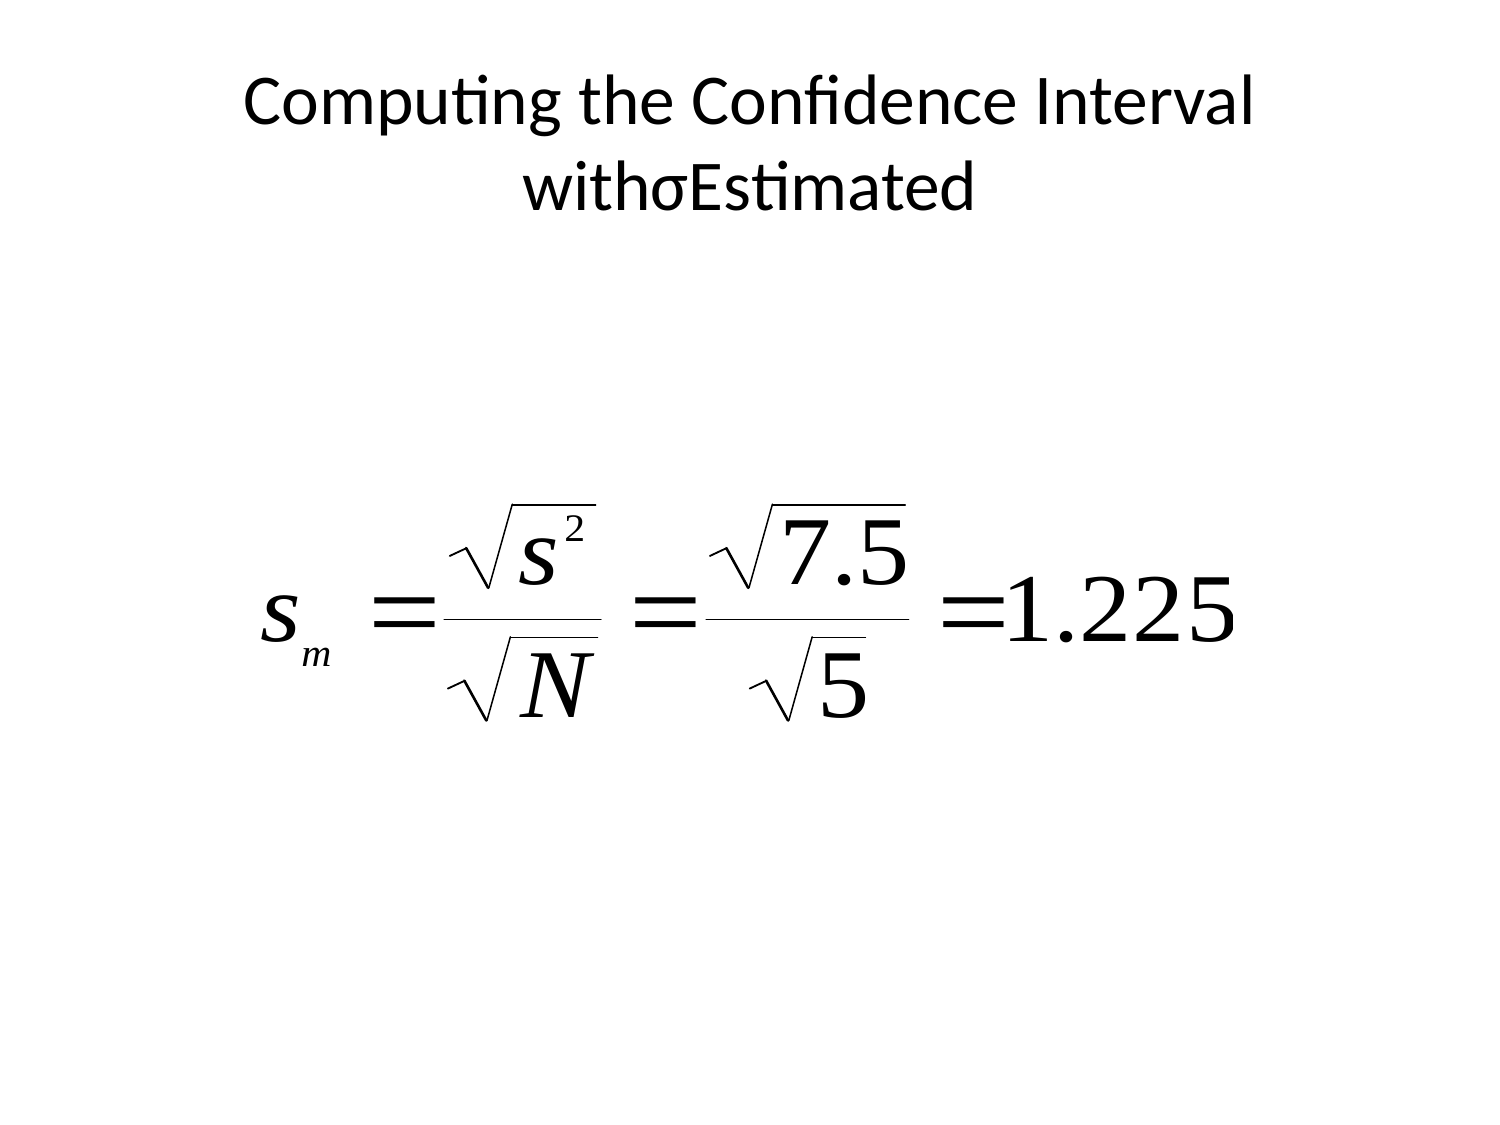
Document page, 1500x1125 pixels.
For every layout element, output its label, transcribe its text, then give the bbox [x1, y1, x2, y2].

title Computing the Confidence Interval withσEstimated [75, 45, 1425, 233]
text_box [255, 499, 1233, 726]
